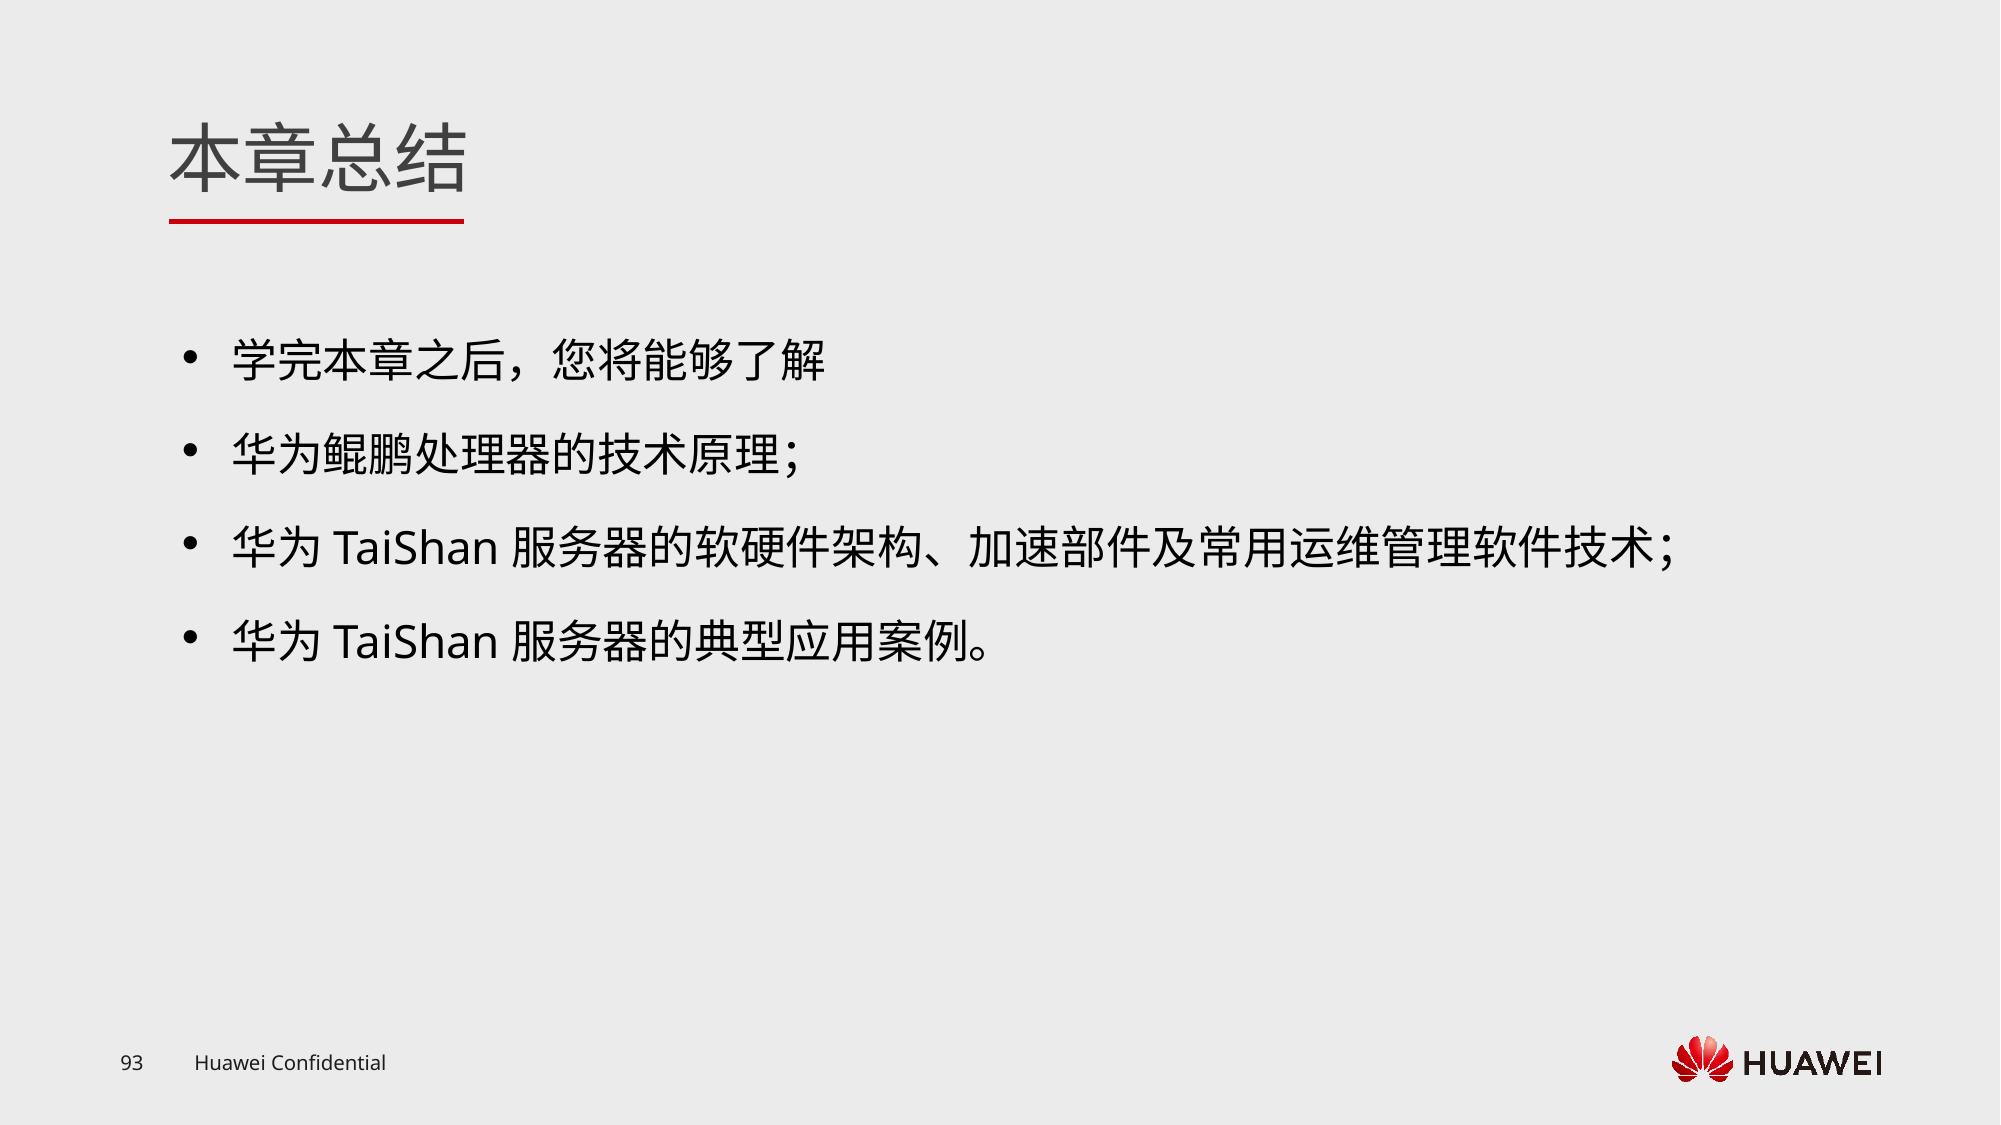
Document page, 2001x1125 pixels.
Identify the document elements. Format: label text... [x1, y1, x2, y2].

picture [1672, 1036, 1881, 1082]
list 学完本章之后，您将能够了解 华为鲲鹏处理器的技术原理； 华为TaiShan服务器的软硬件架构、加速部件及常用运维管理软件技术； 华为TaiShan服务器的典型应用案例。 [167, 302, 1833, 973]
